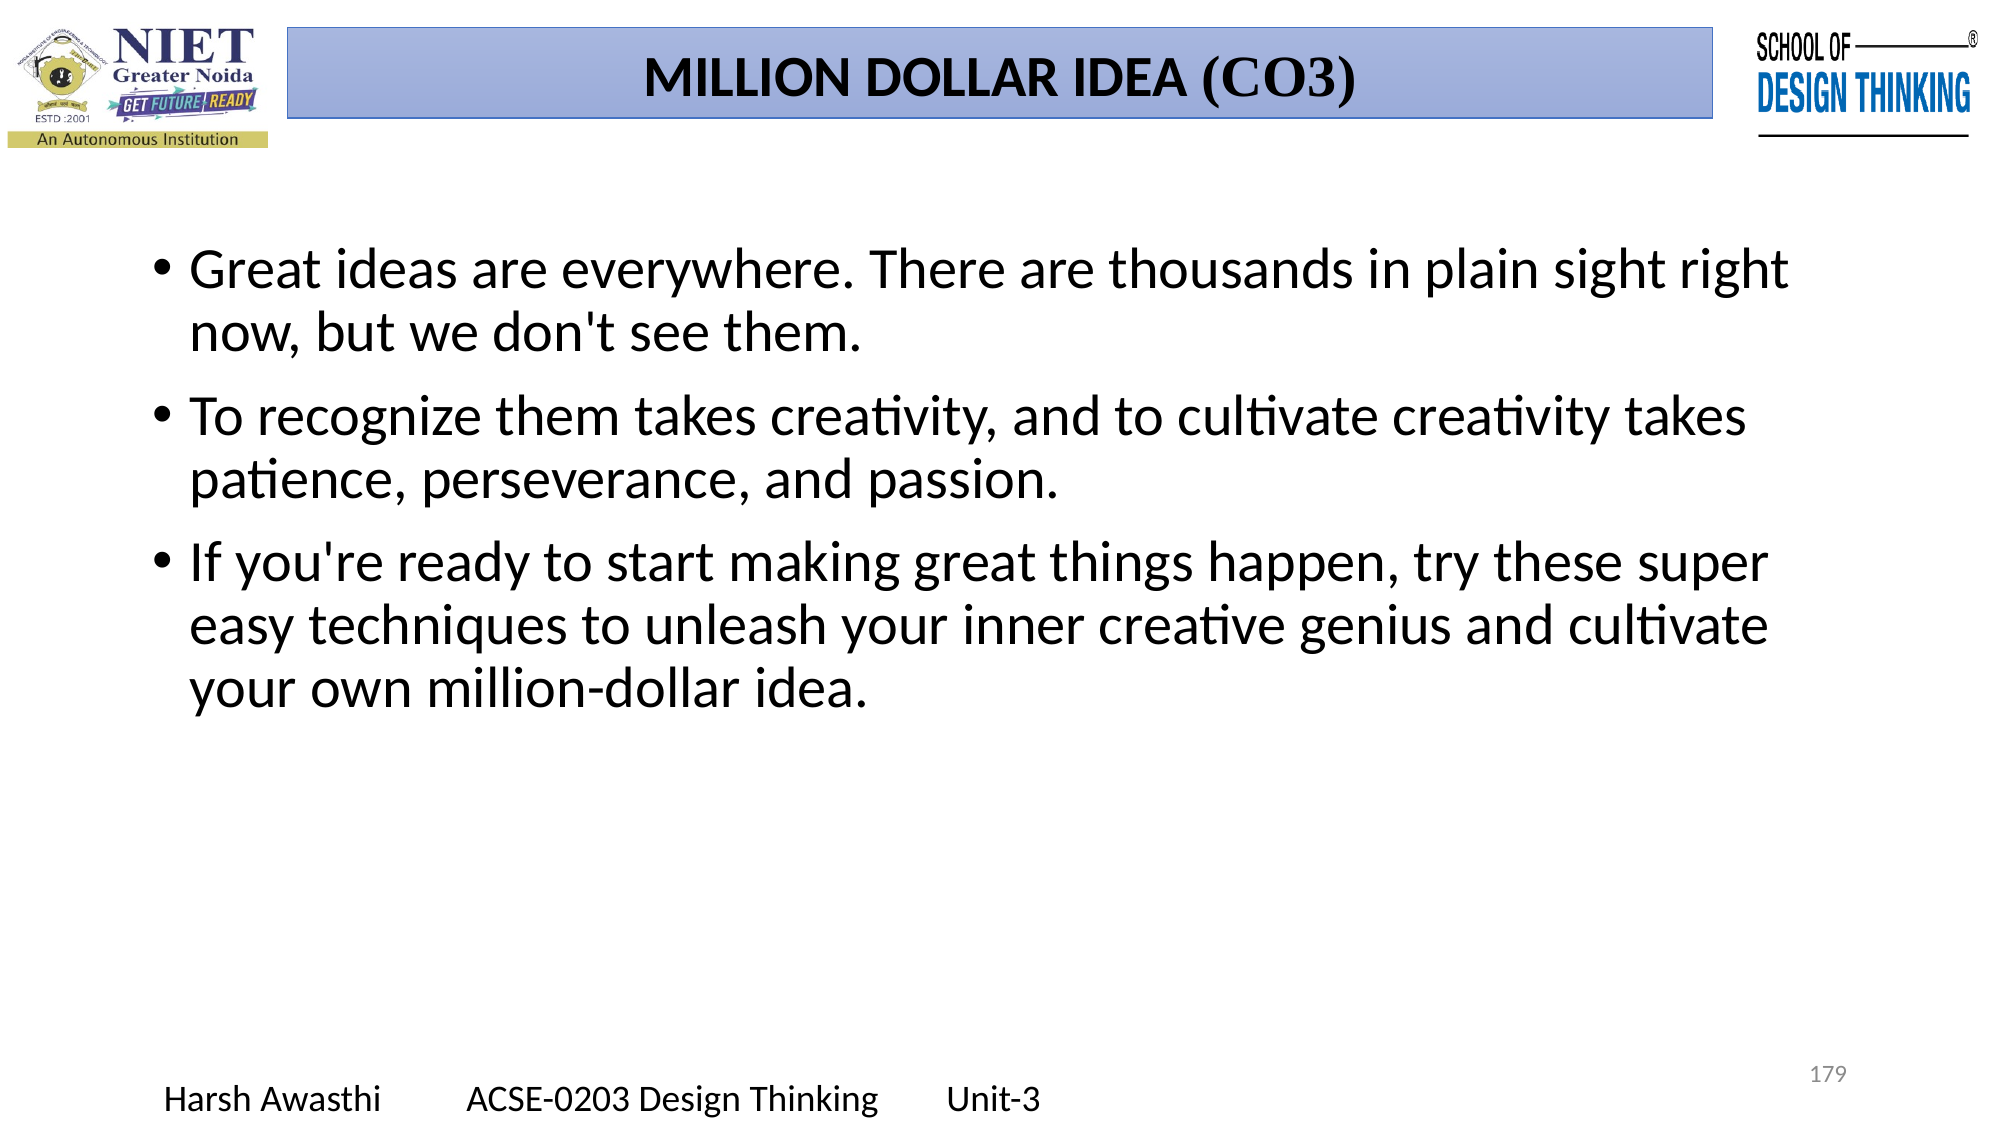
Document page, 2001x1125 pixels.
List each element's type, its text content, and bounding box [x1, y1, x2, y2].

list Great ideas are everywhere. There are thousands in plain sight right now, but we don't see them. To recognize them takes creativity, and to cultivate creativity takes patience, perseverance, and passion. If you're ready to start making great things happen, try these super easy techniques to unleash your inner creative genius and cultivate your own million-dollar idea. [137, 231, 1863, 1014]
footer Harsh Awasthi ACSE-0203 Design Thinking Unit-3 [149, 1066, 1755, 1125]
picture [1757, 30, 1978, 137]
text_box MILLION DOLLAR IDEA (CO3) [287, 27, 1713, 119]
slide_number 179 [1412, 1042, 1863, 1103]
picture [7, 22, 268, 148]
